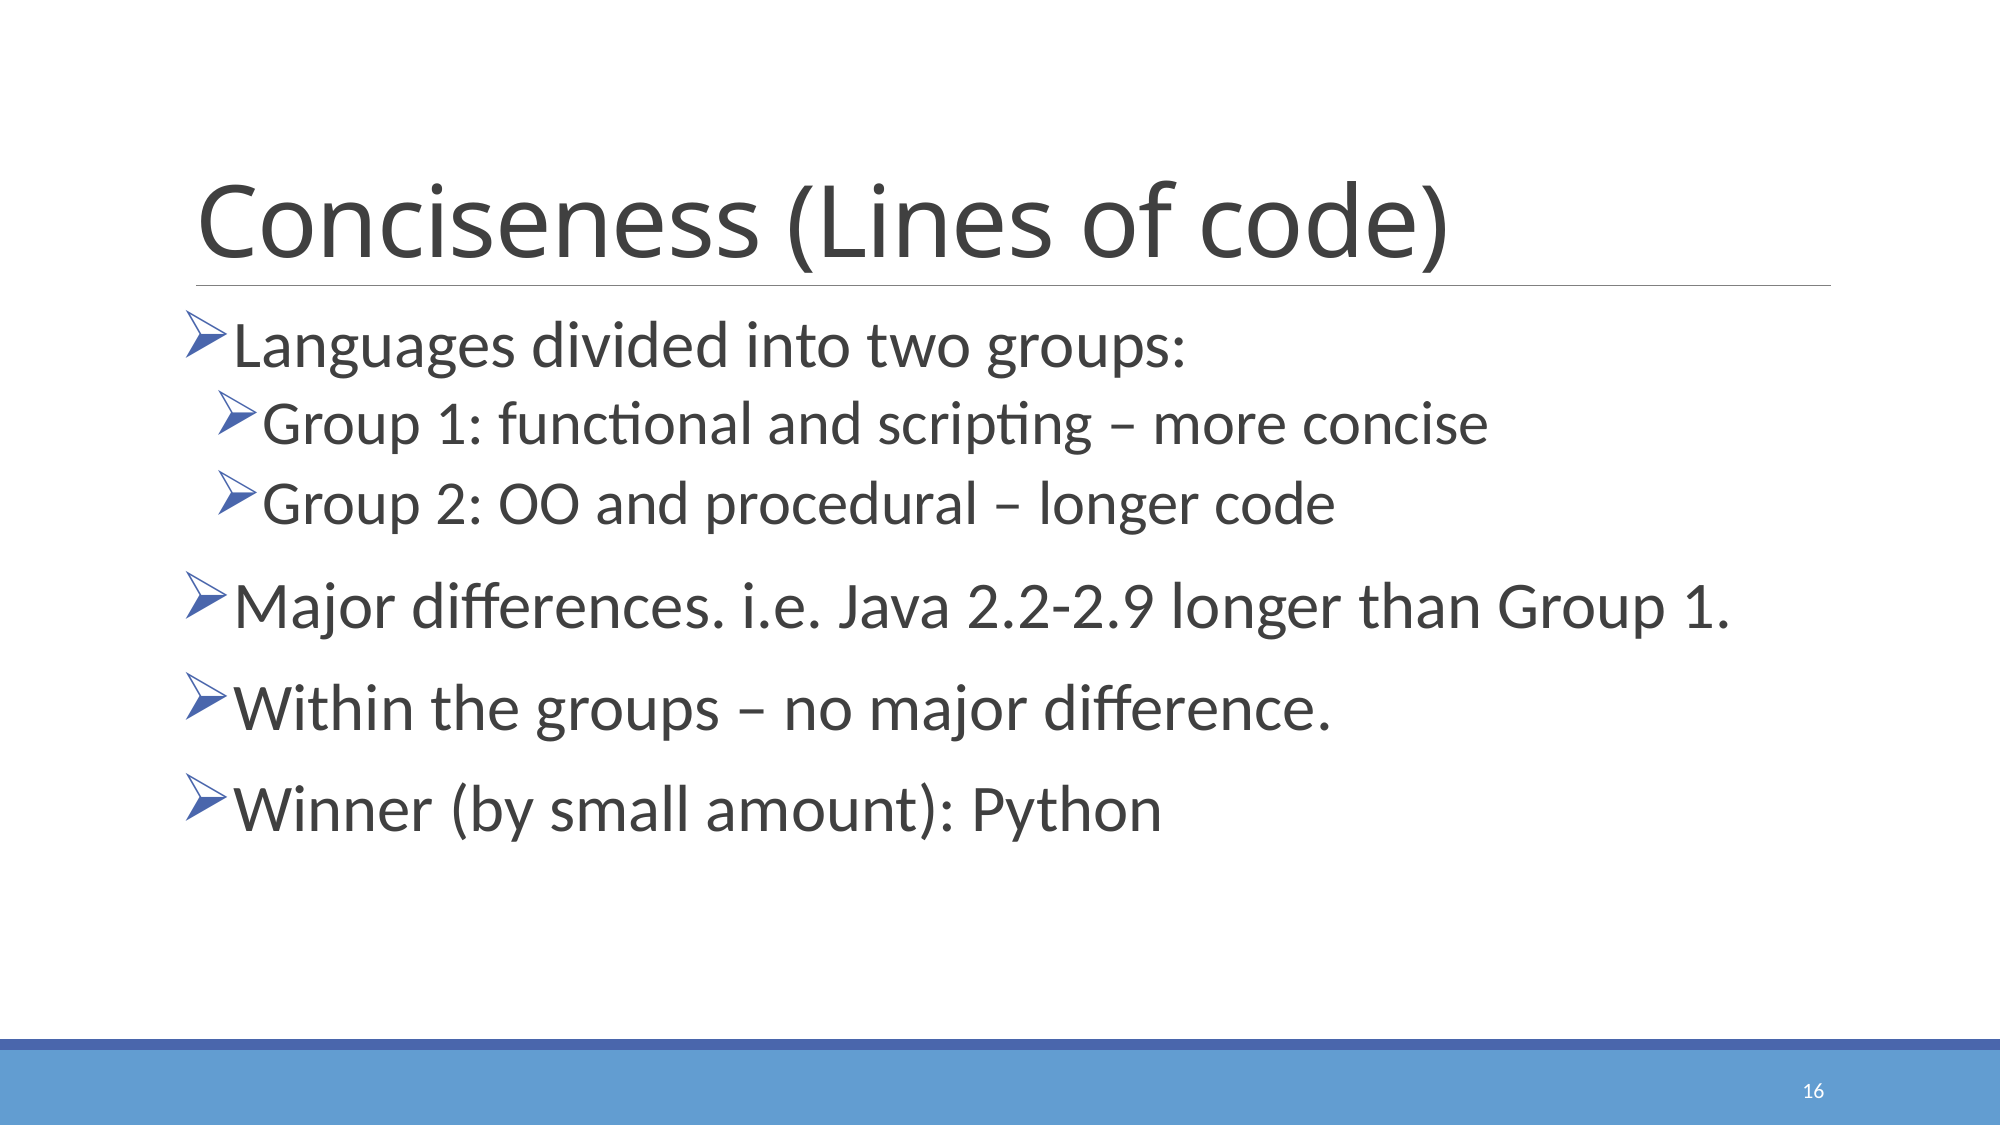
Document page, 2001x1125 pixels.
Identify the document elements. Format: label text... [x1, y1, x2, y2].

title Conciseness (Lines of code) [180, 47, 1830, 285]
list Languages divided into two groups: Group 1: functional and scripting – more concise Group 2: OO and procedural – longer code Major differences. i.e. Java 2.2-2.9 longer than Group 1. Within the groups – no major difference. Winner (by small amount): Python [180, 302, 1830, 963]
slide_number 16 [1624, 1059, 1840, 1120]
